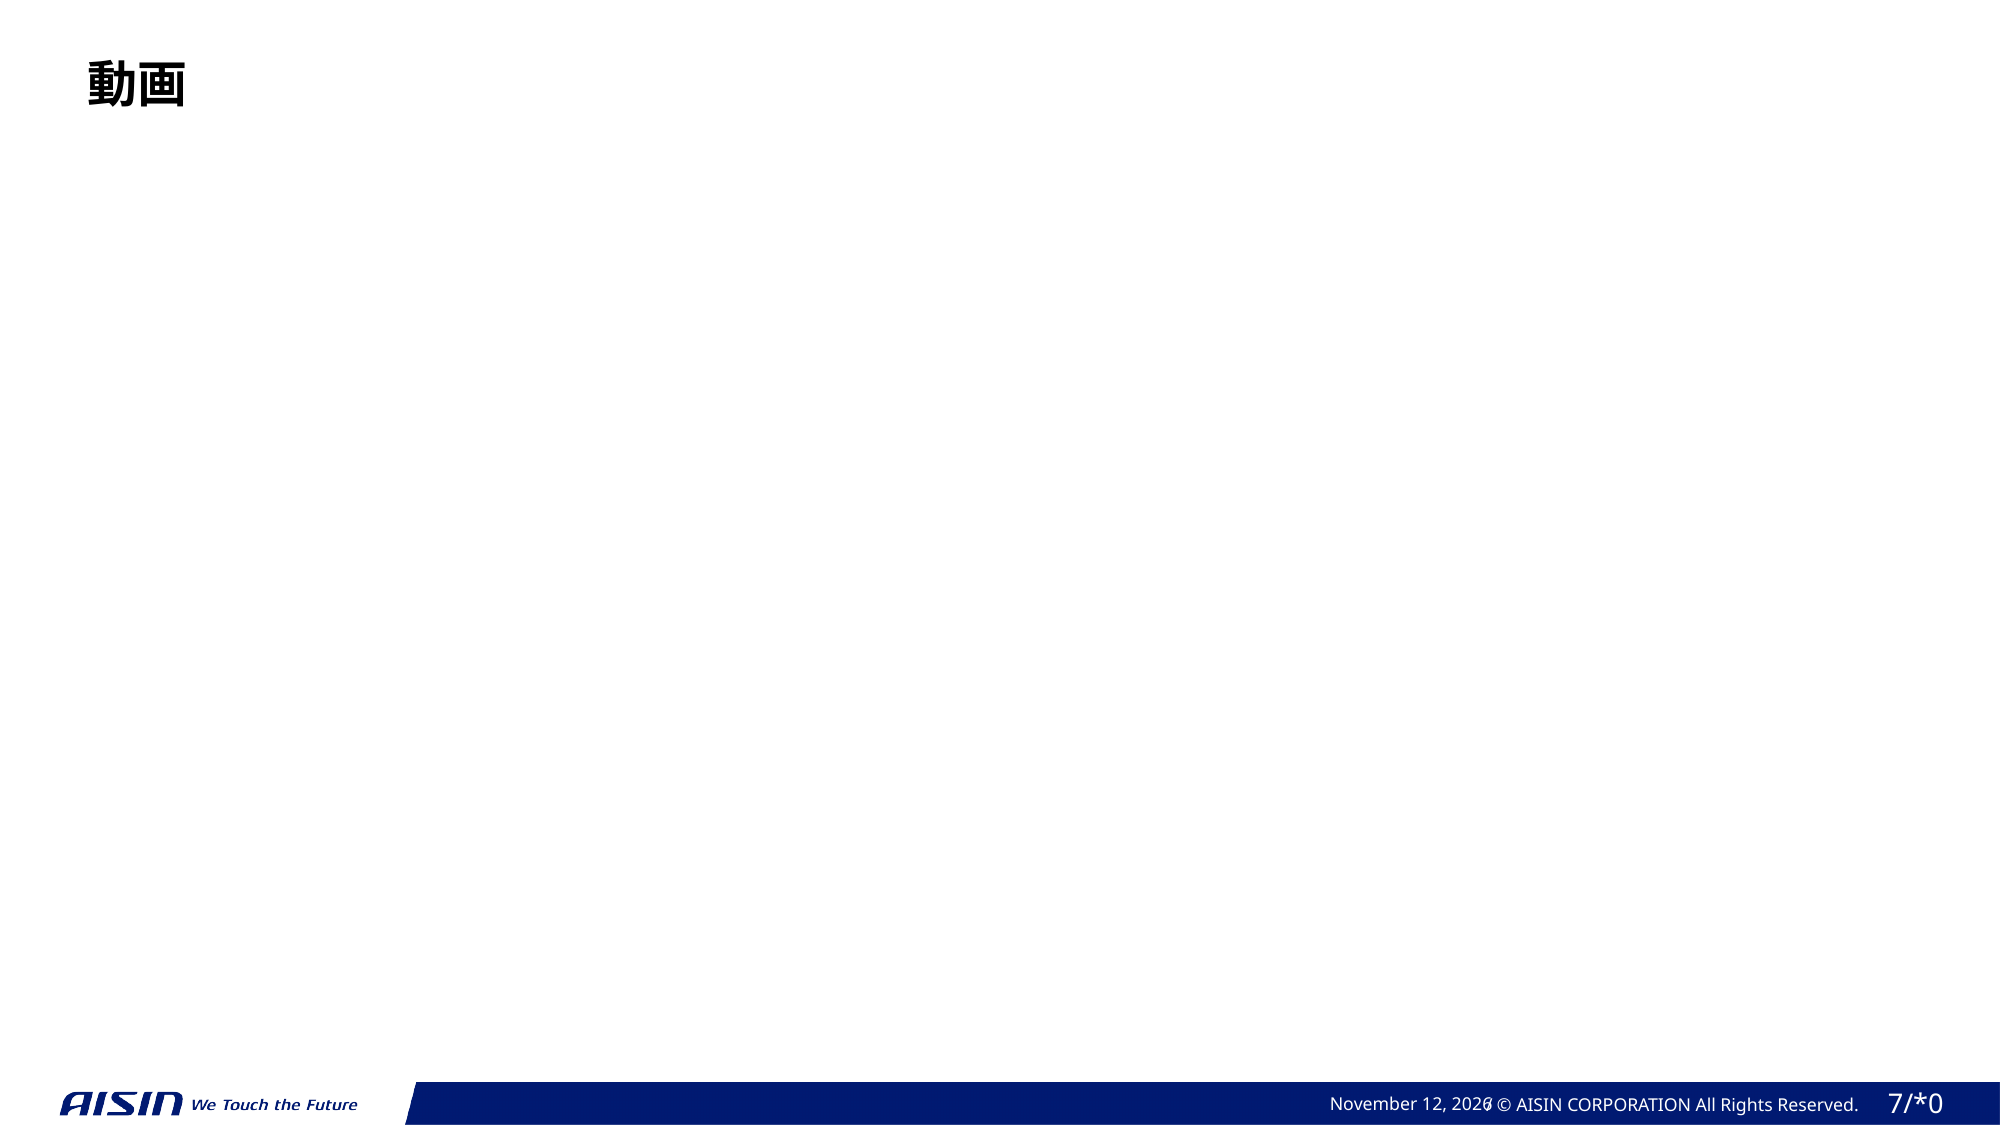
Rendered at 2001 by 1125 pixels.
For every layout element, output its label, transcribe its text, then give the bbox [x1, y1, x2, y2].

picture [0, 1082, 2000, 1125]
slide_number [1142, 1093, 1508, 1116]
list 動画 [72, 44, 1934, 103]
